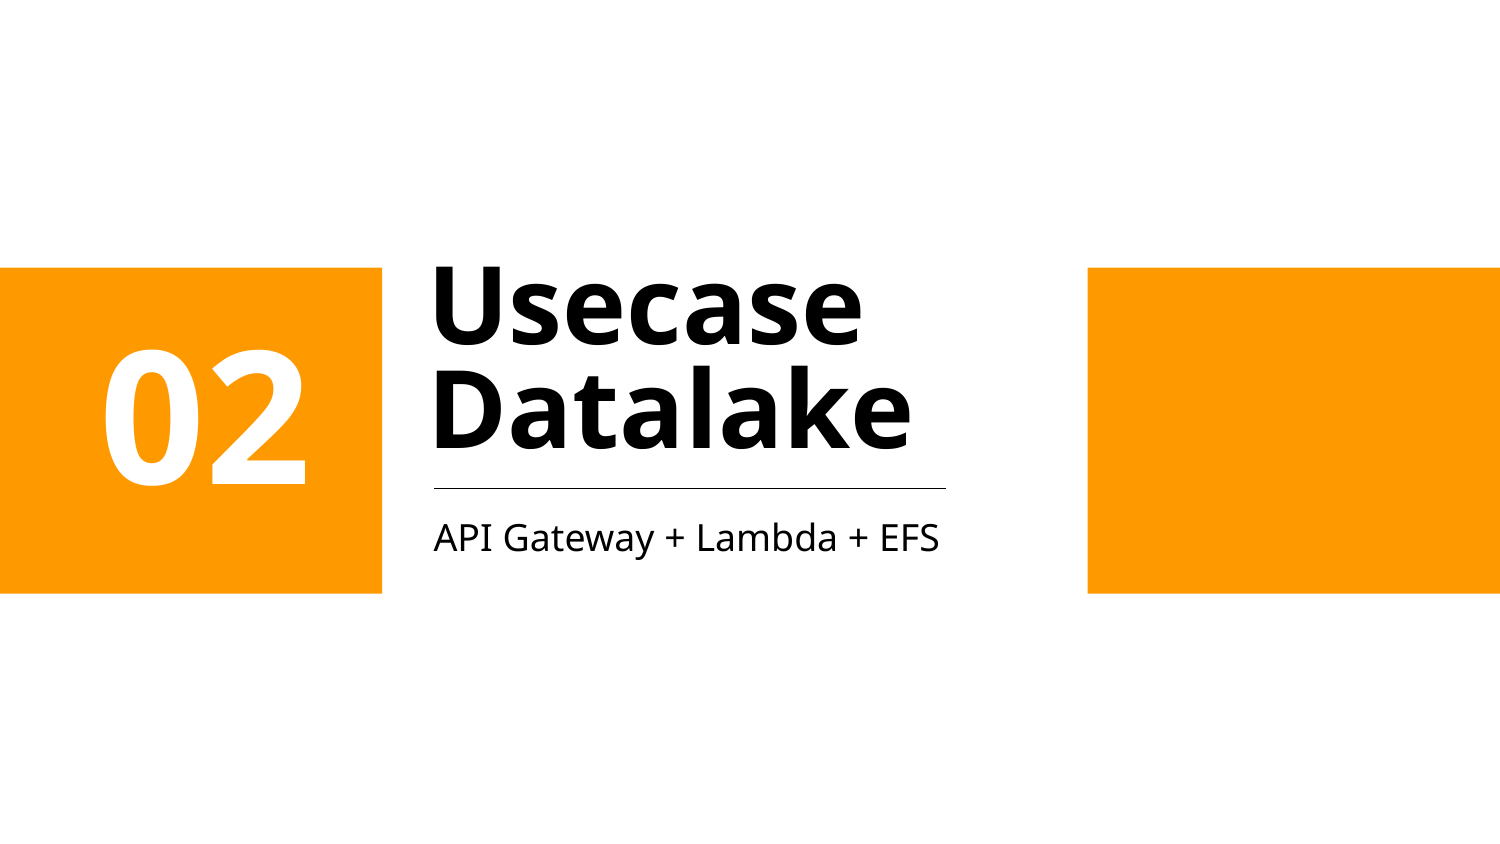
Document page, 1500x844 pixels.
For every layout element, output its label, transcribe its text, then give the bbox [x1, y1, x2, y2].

subtitle API Gateway + Lambda + EFS [418, 520, 1017, 617]
title Usecase Datalake [412, 211, 1088, 520]
title 02 [68, 327, 343, 535]
